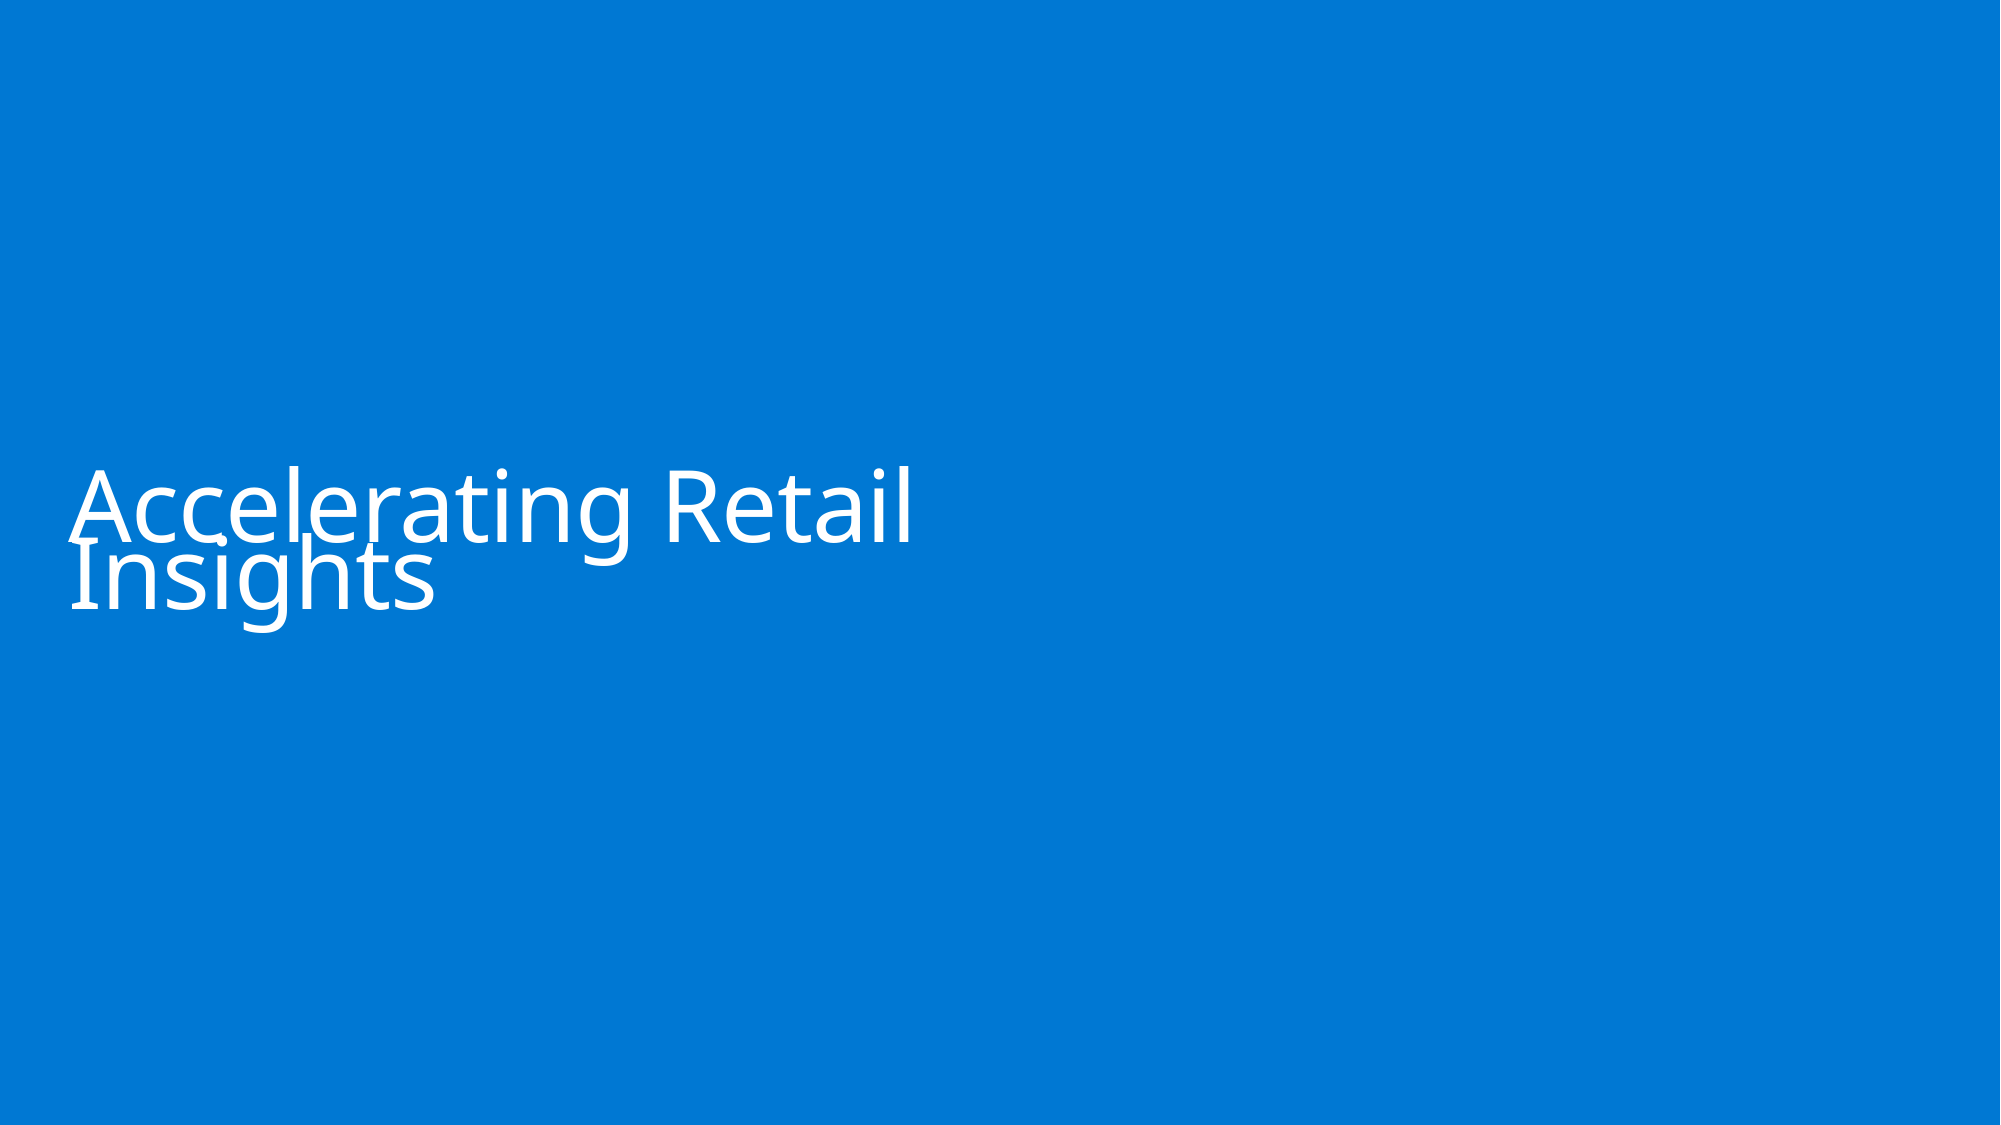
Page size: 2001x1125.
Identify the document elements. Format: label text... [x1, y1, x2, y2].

title Accelerating Retail Insights [68, 270, 1292, 855]
